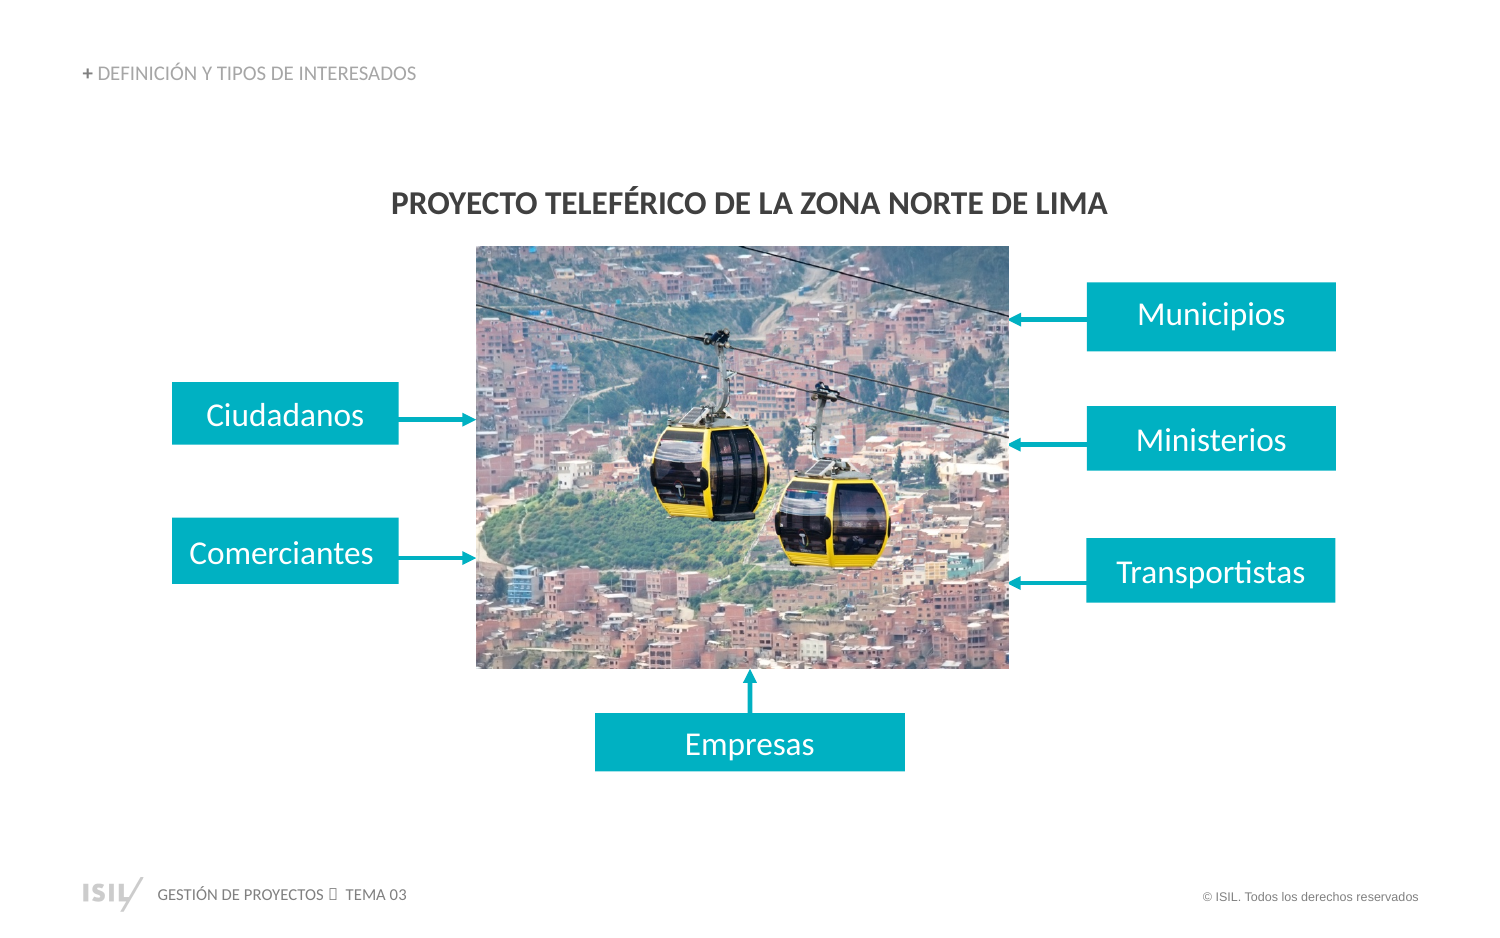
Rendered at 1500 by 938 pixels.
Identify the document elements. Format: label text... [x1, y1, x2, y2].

text_box Municipios [1084, 279, 1339, 355]
text_box + DEFINICIÓN Y TIPOS DE INTERESADOS [82, 61, 661, 85]
text_box Comerciantes [169, 515, 402, 587]
text_box PROYECTO TELEFÉRICO DE LA ZONA NORTE DE LIMA [347, 180, 1153, 221]
text_box Empresas [592, 710, 908, 775]
text_box Ministerios [1084, 403, 1339, 474]
text_box Transportistas [1083, 535, 1339, 606]
picture [476, 246, 1009, 669]
text_box Ciudadanos [169, 379, 402, 448]
